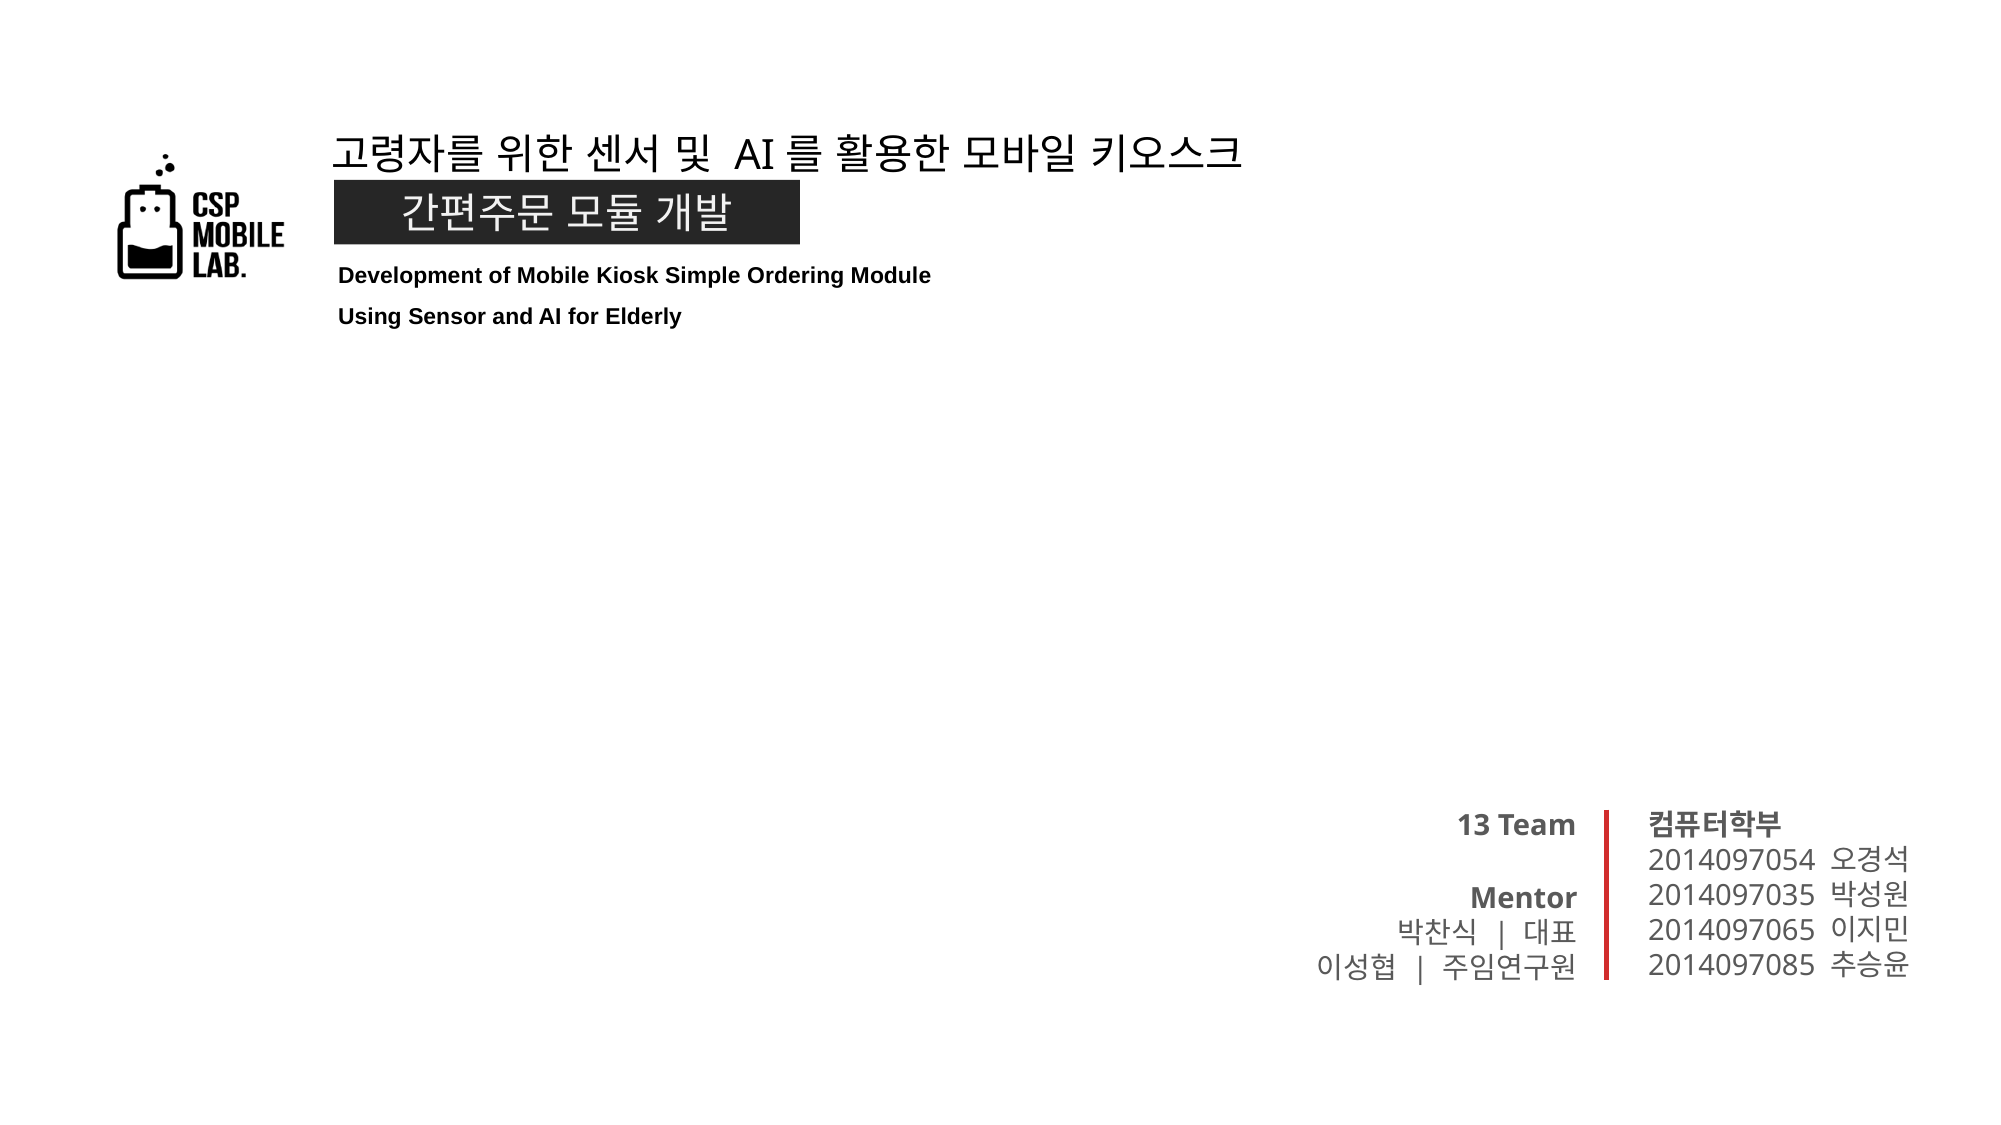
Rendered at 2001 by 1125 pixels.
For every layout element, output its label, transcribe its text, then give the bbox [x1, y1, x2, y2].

text_box 간편주문 모듈 개발 [334, 179, 800, 239]
text_box 13 Team [1442, 798, 1607, 849]
picture [89, 111, 311, 333]
text_box Mentor 박찬식 | 대표 이성협 | 주임연구원 [970, 871, 1593, 992]
text_box 컴퓨터학부 2014097054 오경석 2014097035 박성원 2014097065 이지민 2014097085 추승윤 [1633, 798, 1958, 989]
text_box Development of Mobile Kiosk Simple Ordering Module Using Sensor and AI for Elderly [248, 239, 1352, 337]
text_box 고령자를 위한 센서 및 AI를 활용한 모바일 키오스크 [241, 95, 1345, 186]
